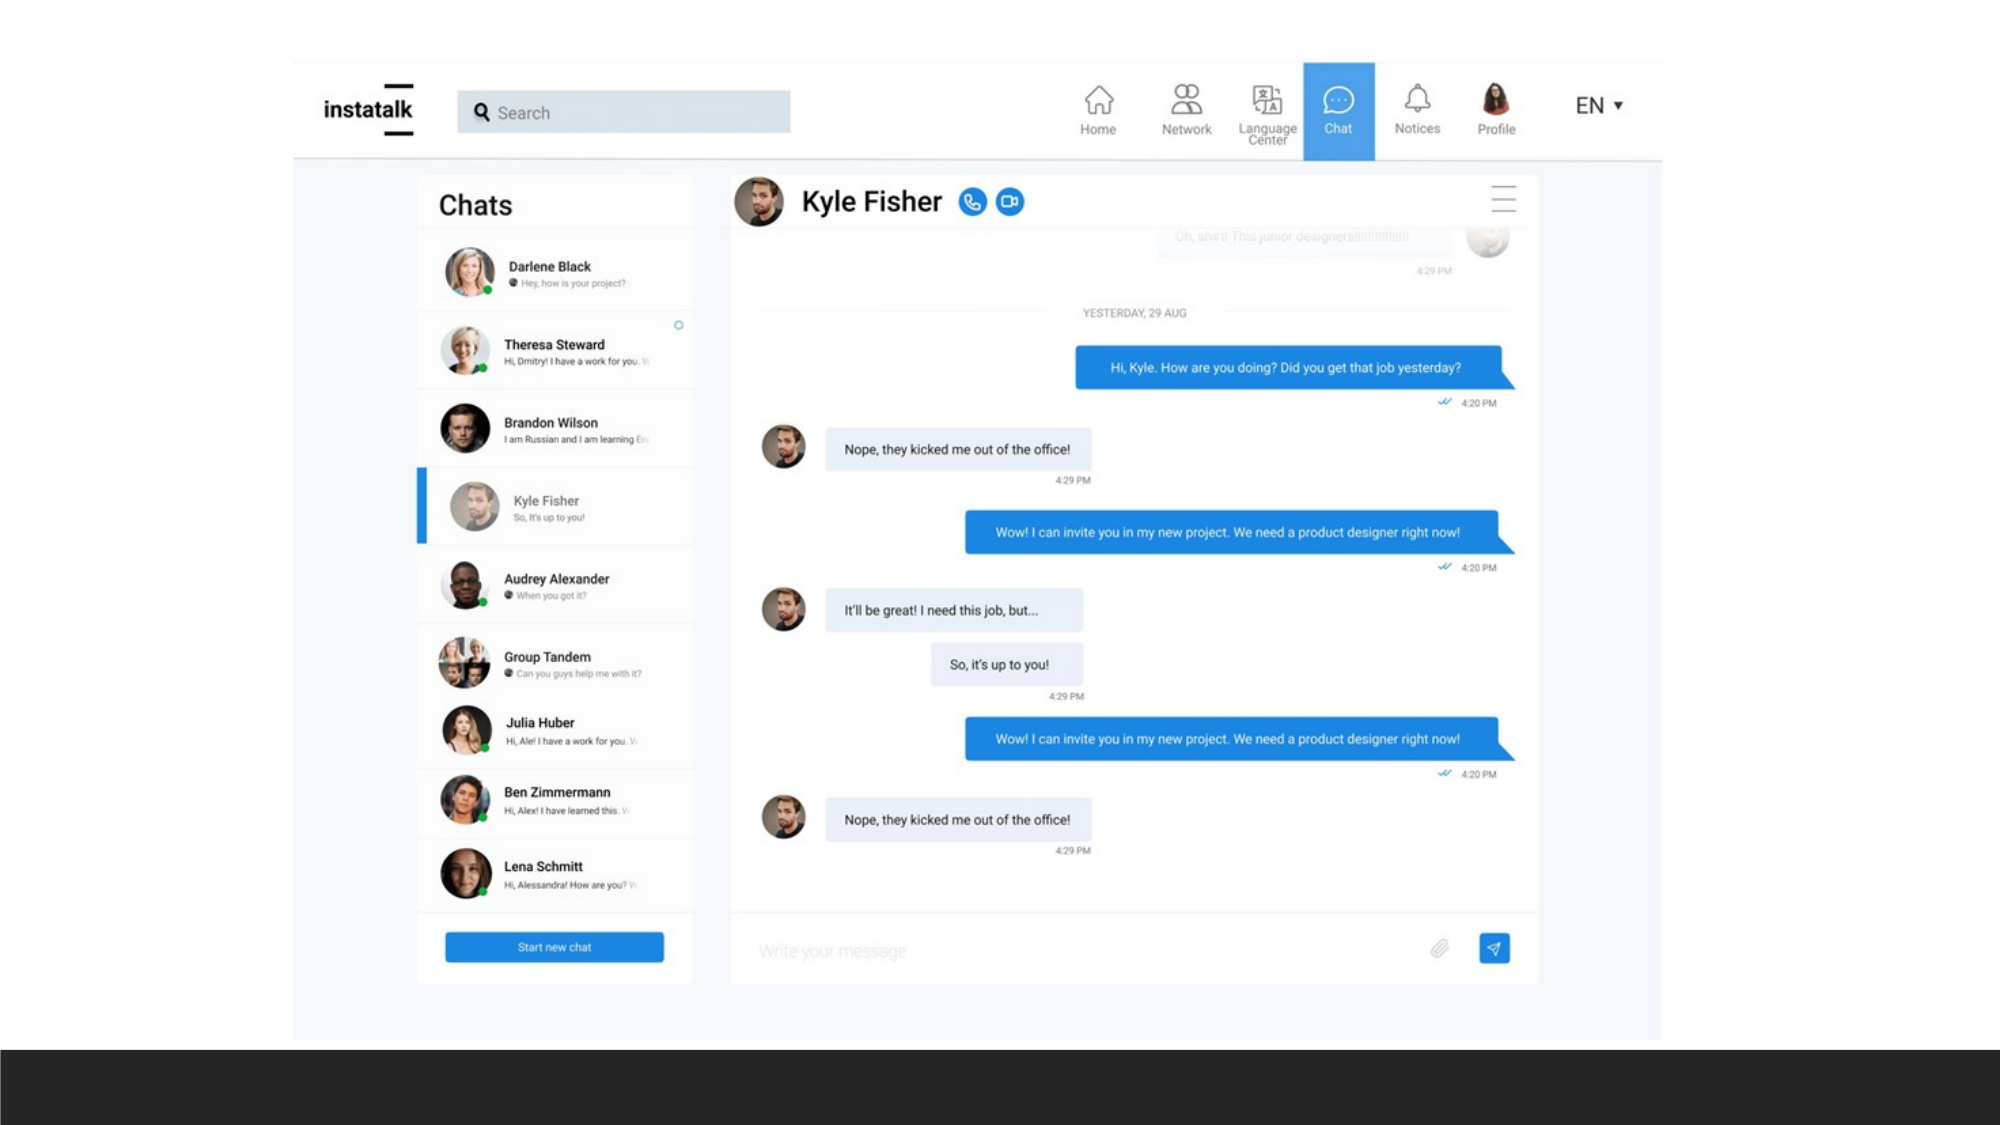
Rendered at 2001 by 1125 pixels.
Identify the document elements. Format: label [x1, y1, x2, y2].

picture [109, 61, 1848, 1040]
